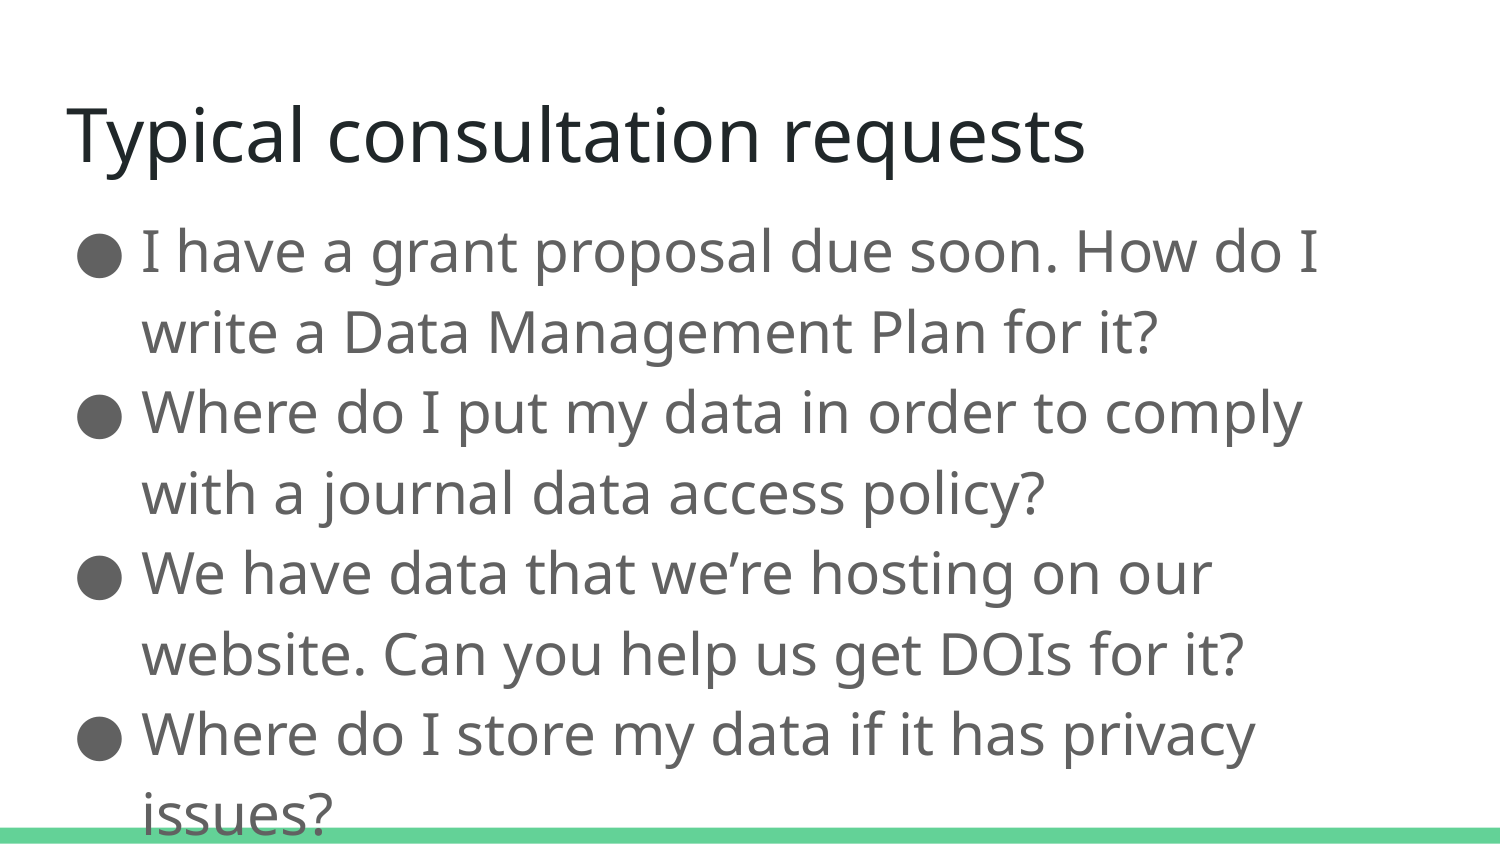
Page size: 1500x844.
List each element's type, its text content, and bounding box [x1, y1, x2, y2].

title Typical consultation requests [51, 72, 1449, 167]
list I have a grant proposal due soon. How do I write a Data Management Plan for it? Where do I put my data in order to comply with a journal data access policy? We have data that we’re hosting on our website. Can you help us get DOIs for it? Where do I store my data if it has privacy issues? [51, 189, 1449, 750]
